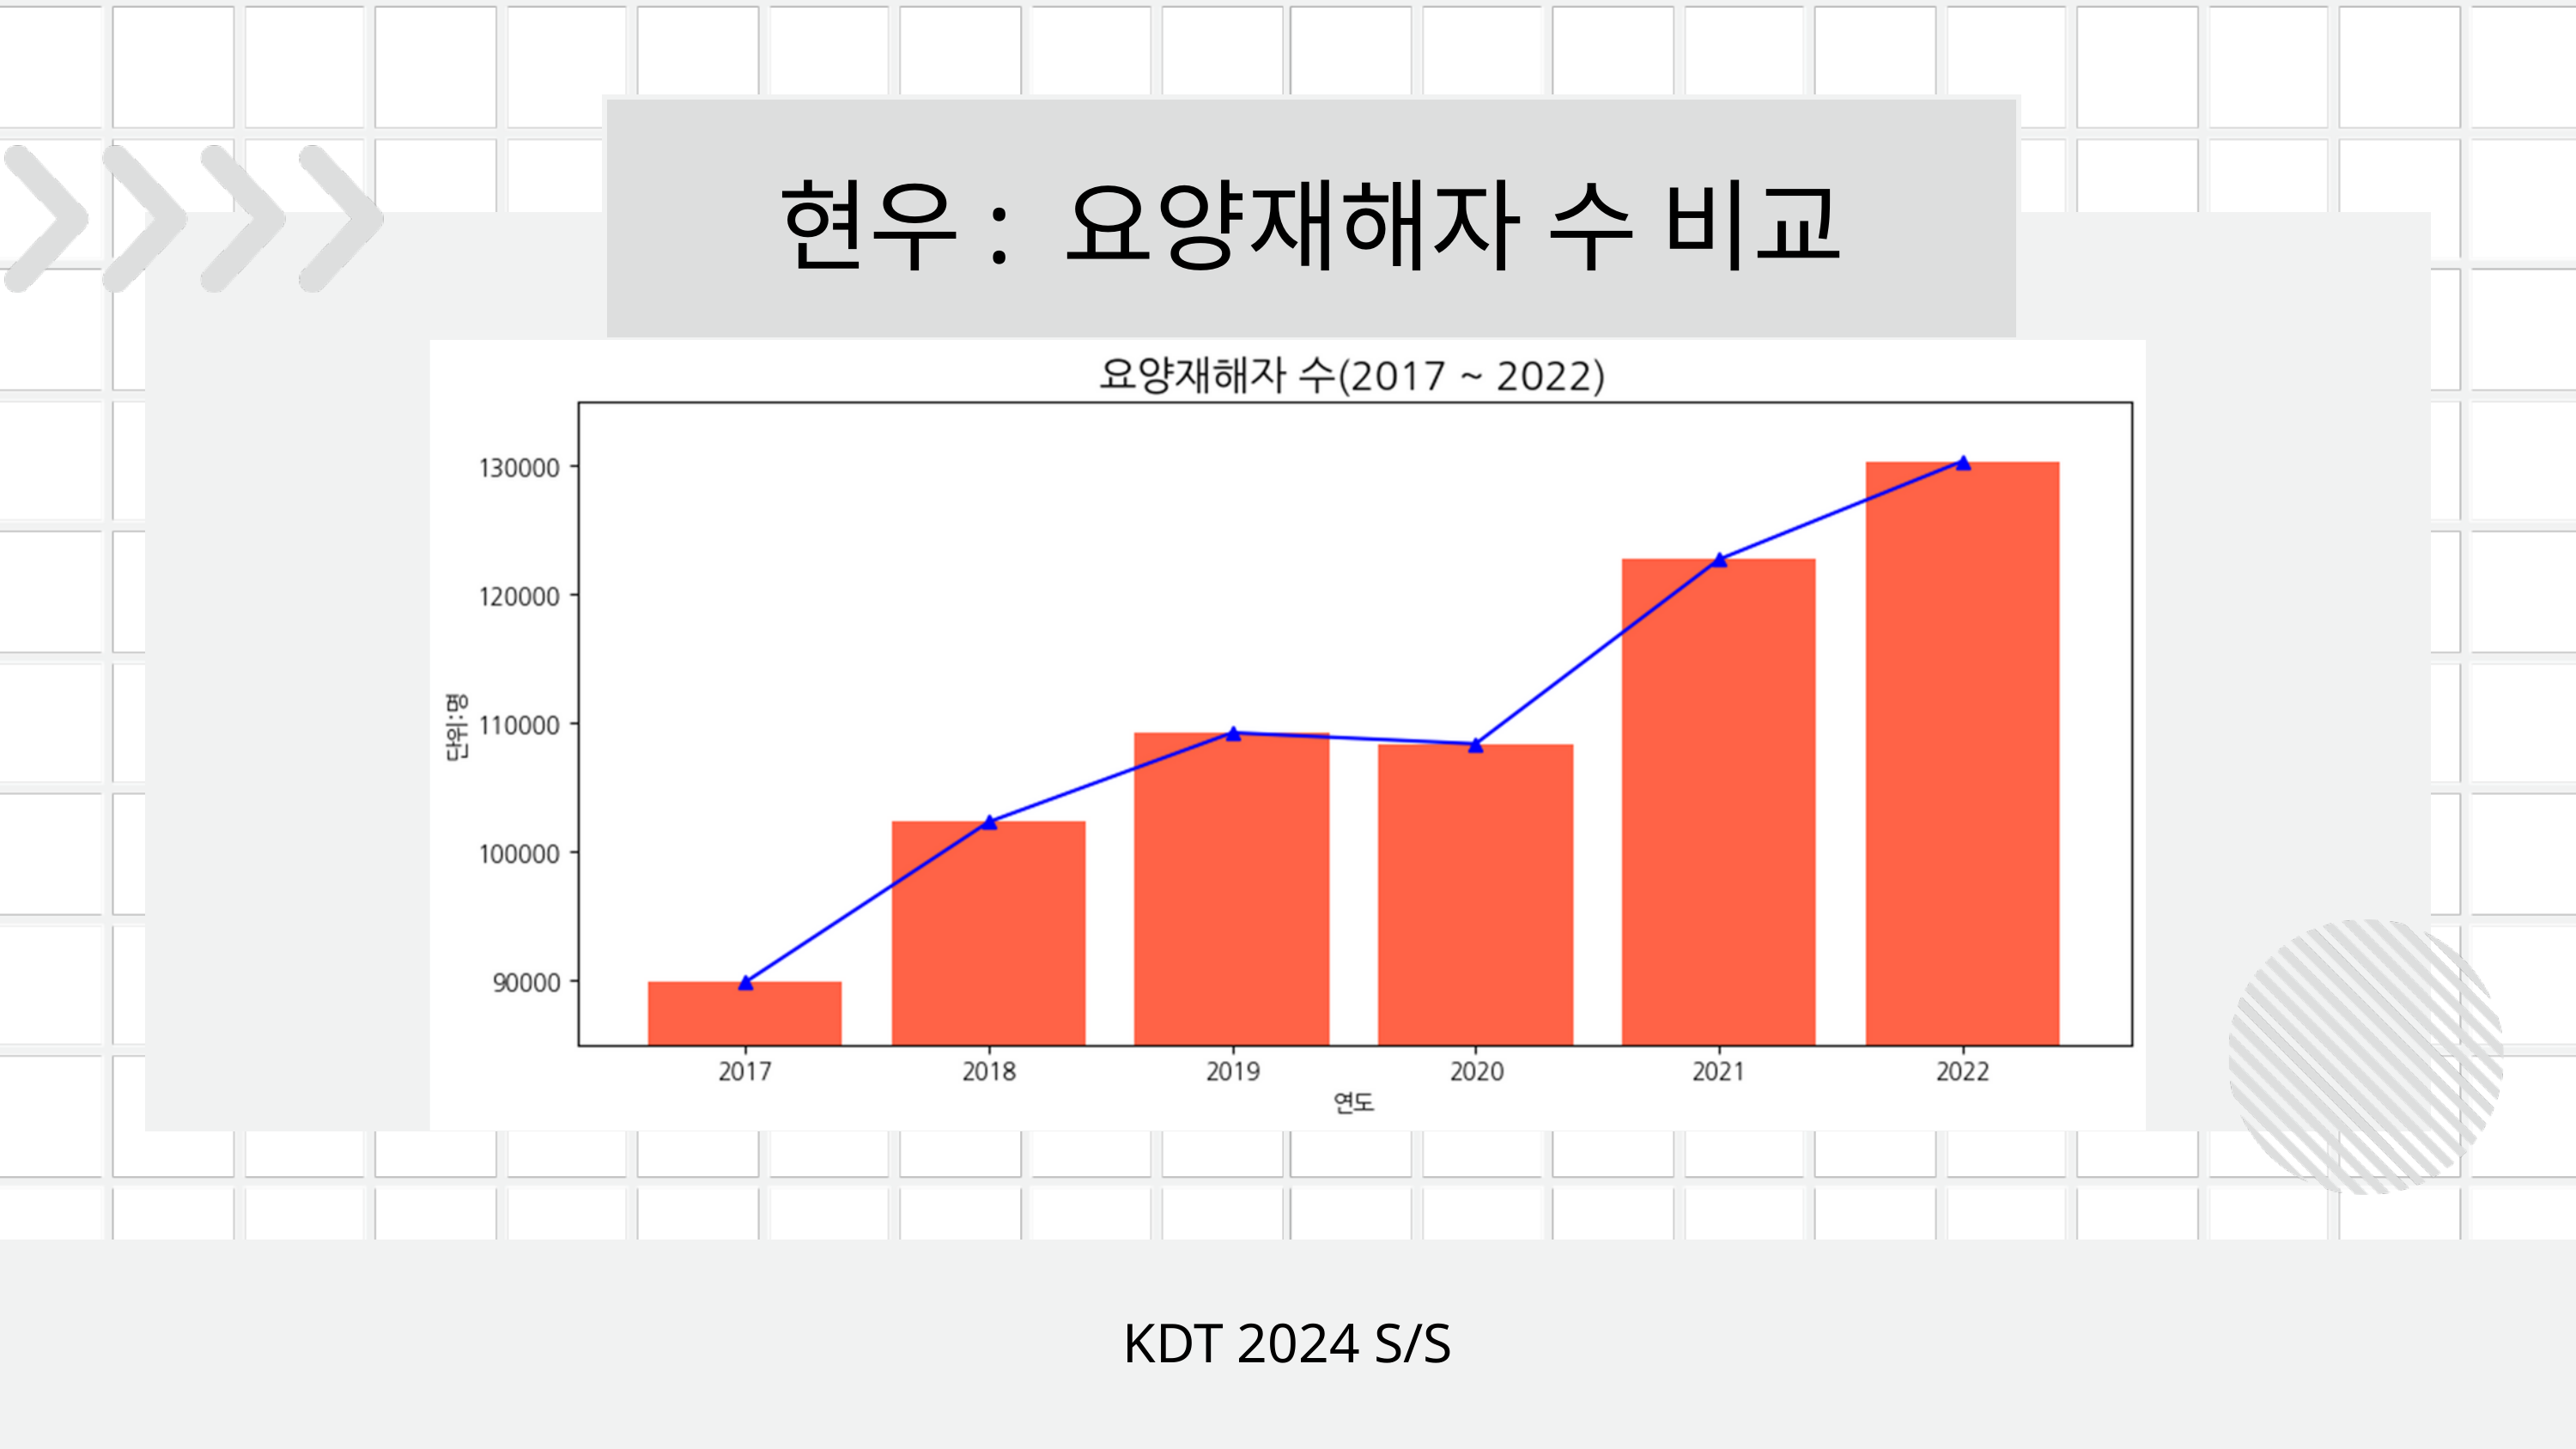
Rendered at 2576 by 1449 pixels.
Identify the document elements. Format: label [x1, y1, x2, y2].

text_box [0, 0, 2576, 1236]
text_box [604, 96, 2020, 341]
text_box [0, 1239, 2576, 1449]
text_box [144, 211, 2432, 1131]
